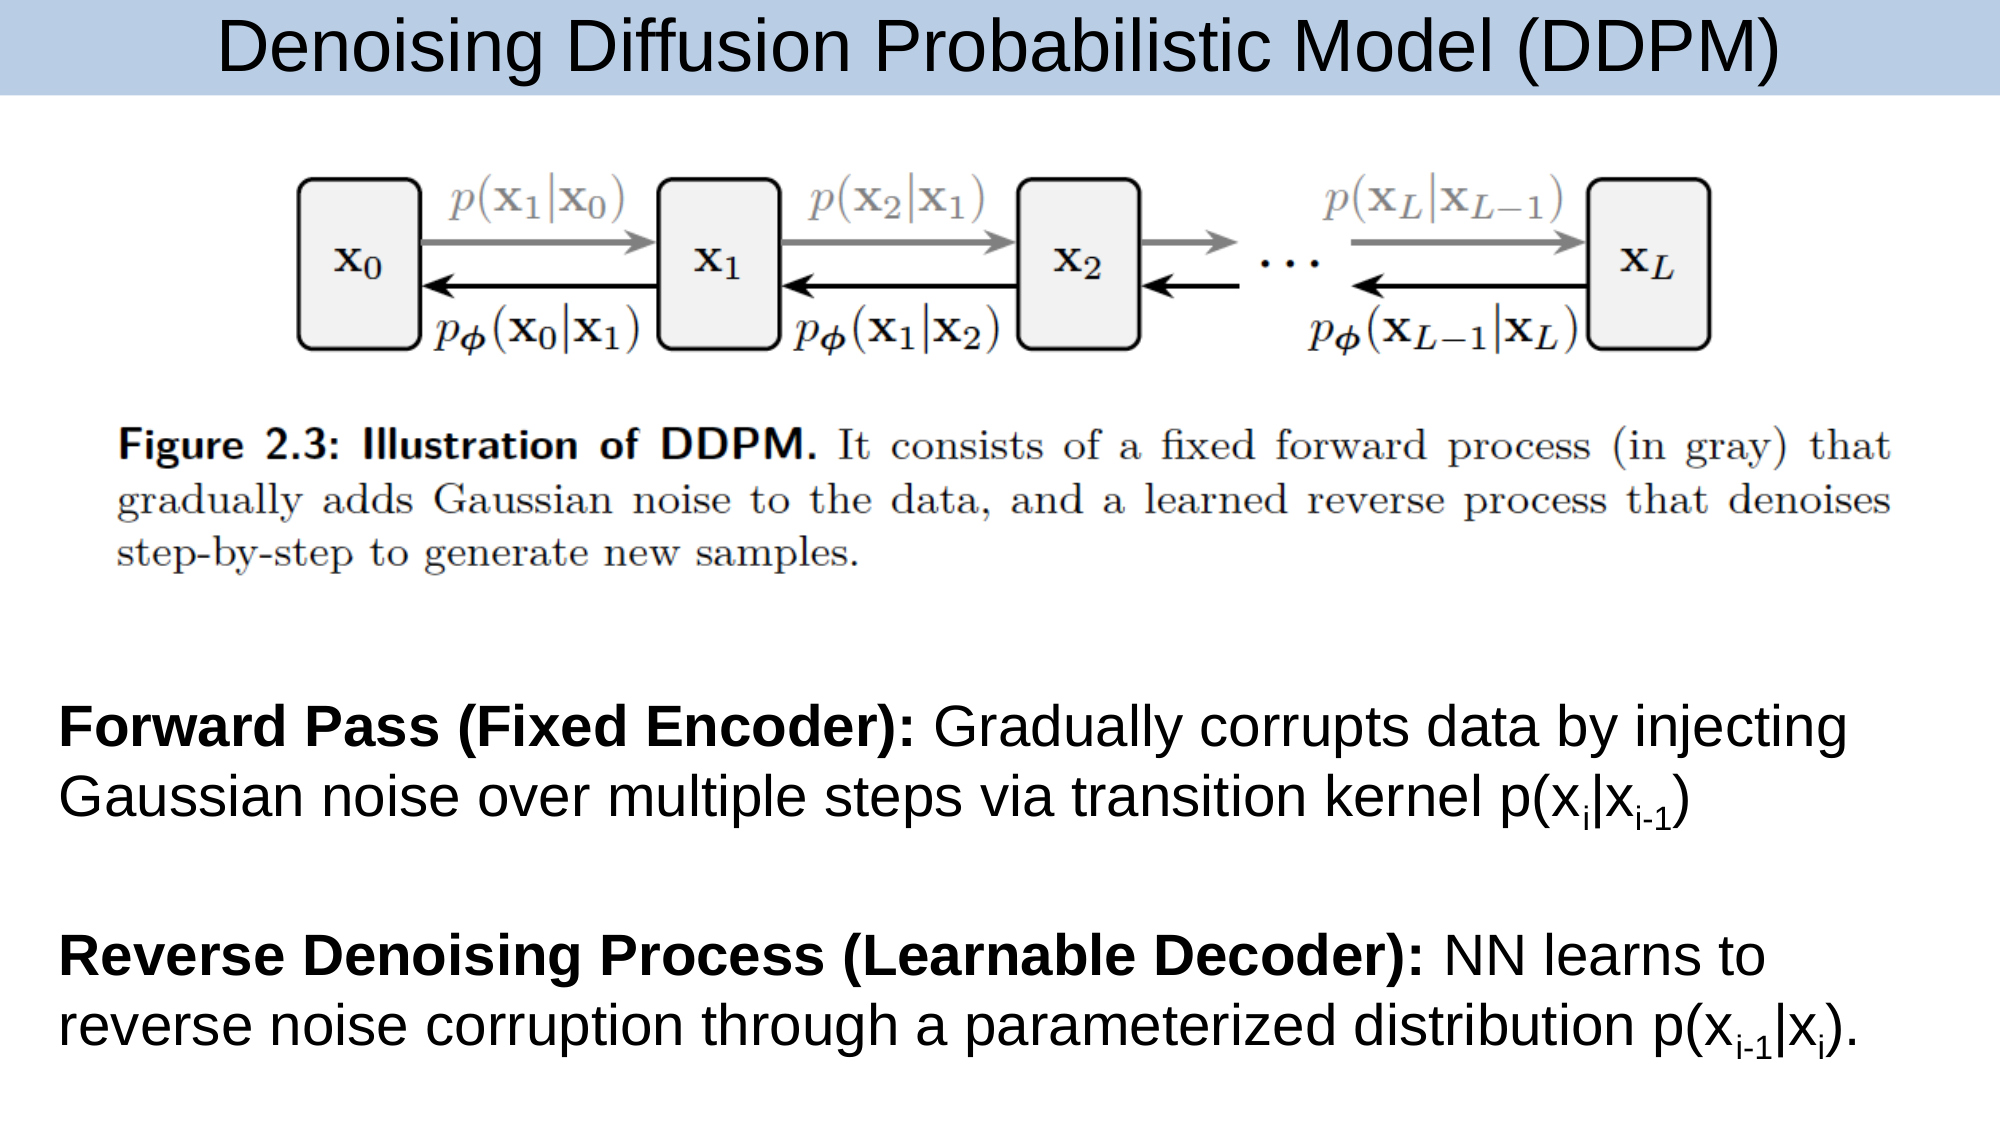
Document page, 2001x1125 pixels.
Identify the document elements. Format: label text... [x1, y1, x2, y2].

text_box Reverse Denoising Process (Learnable Decoder): NN learns to reverse noise corruption through a parameterized distribution p(xi-1|xi). [43, 917, 1957, 1101]
title Denoising Diffusion Probabilistic Model (DDPM) [0, 0, 2000, 96]
picture [64, 136, 1936, 610]
list Forward Pass (Fixed Encoder): Gradually corrupts data by injecting Gaussian noise over multiple steps via transition kernel p(xi|xi-1) [43, 688, 1957, 852]
